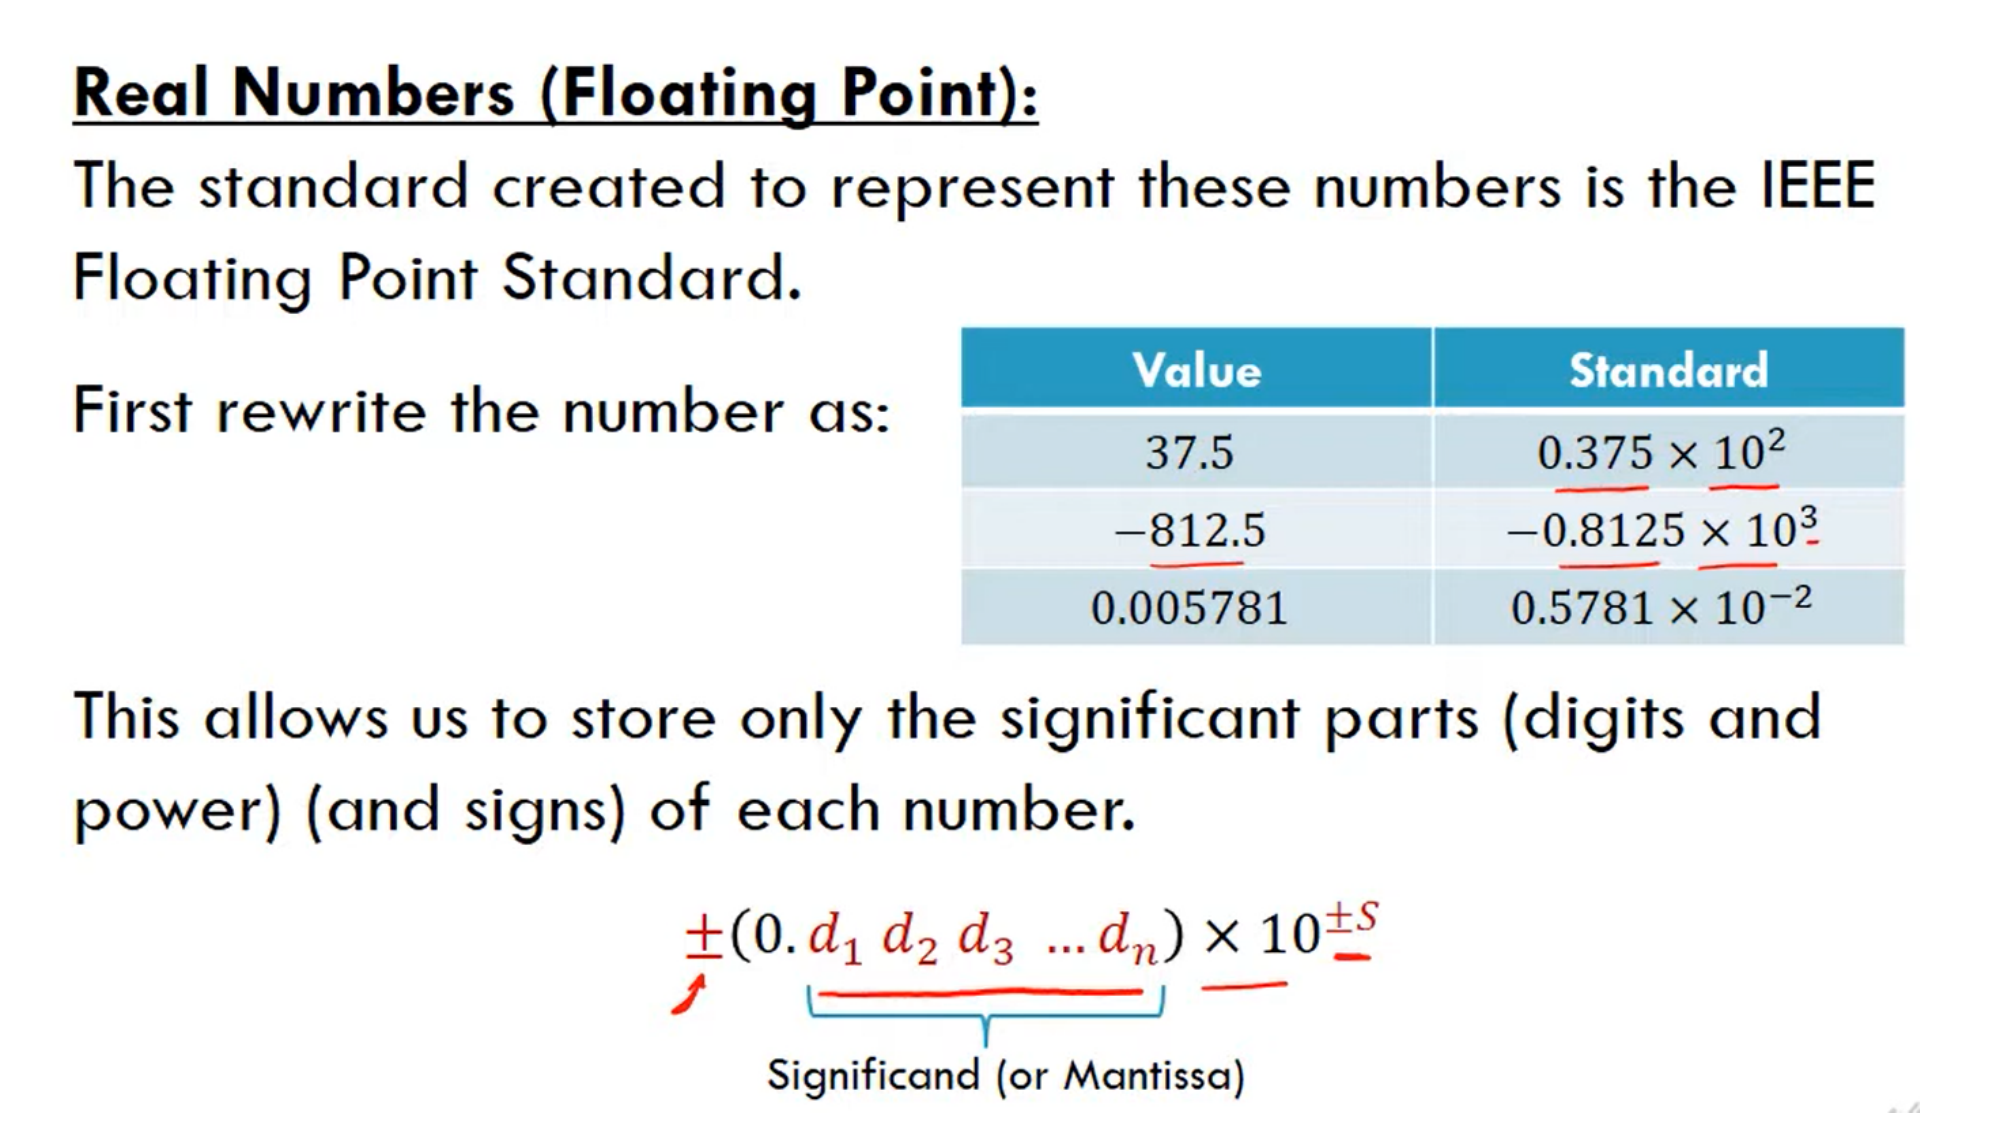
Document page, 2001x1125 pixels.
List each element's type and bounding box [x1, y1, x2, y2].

picture [45, 39, 1920, 1113]
